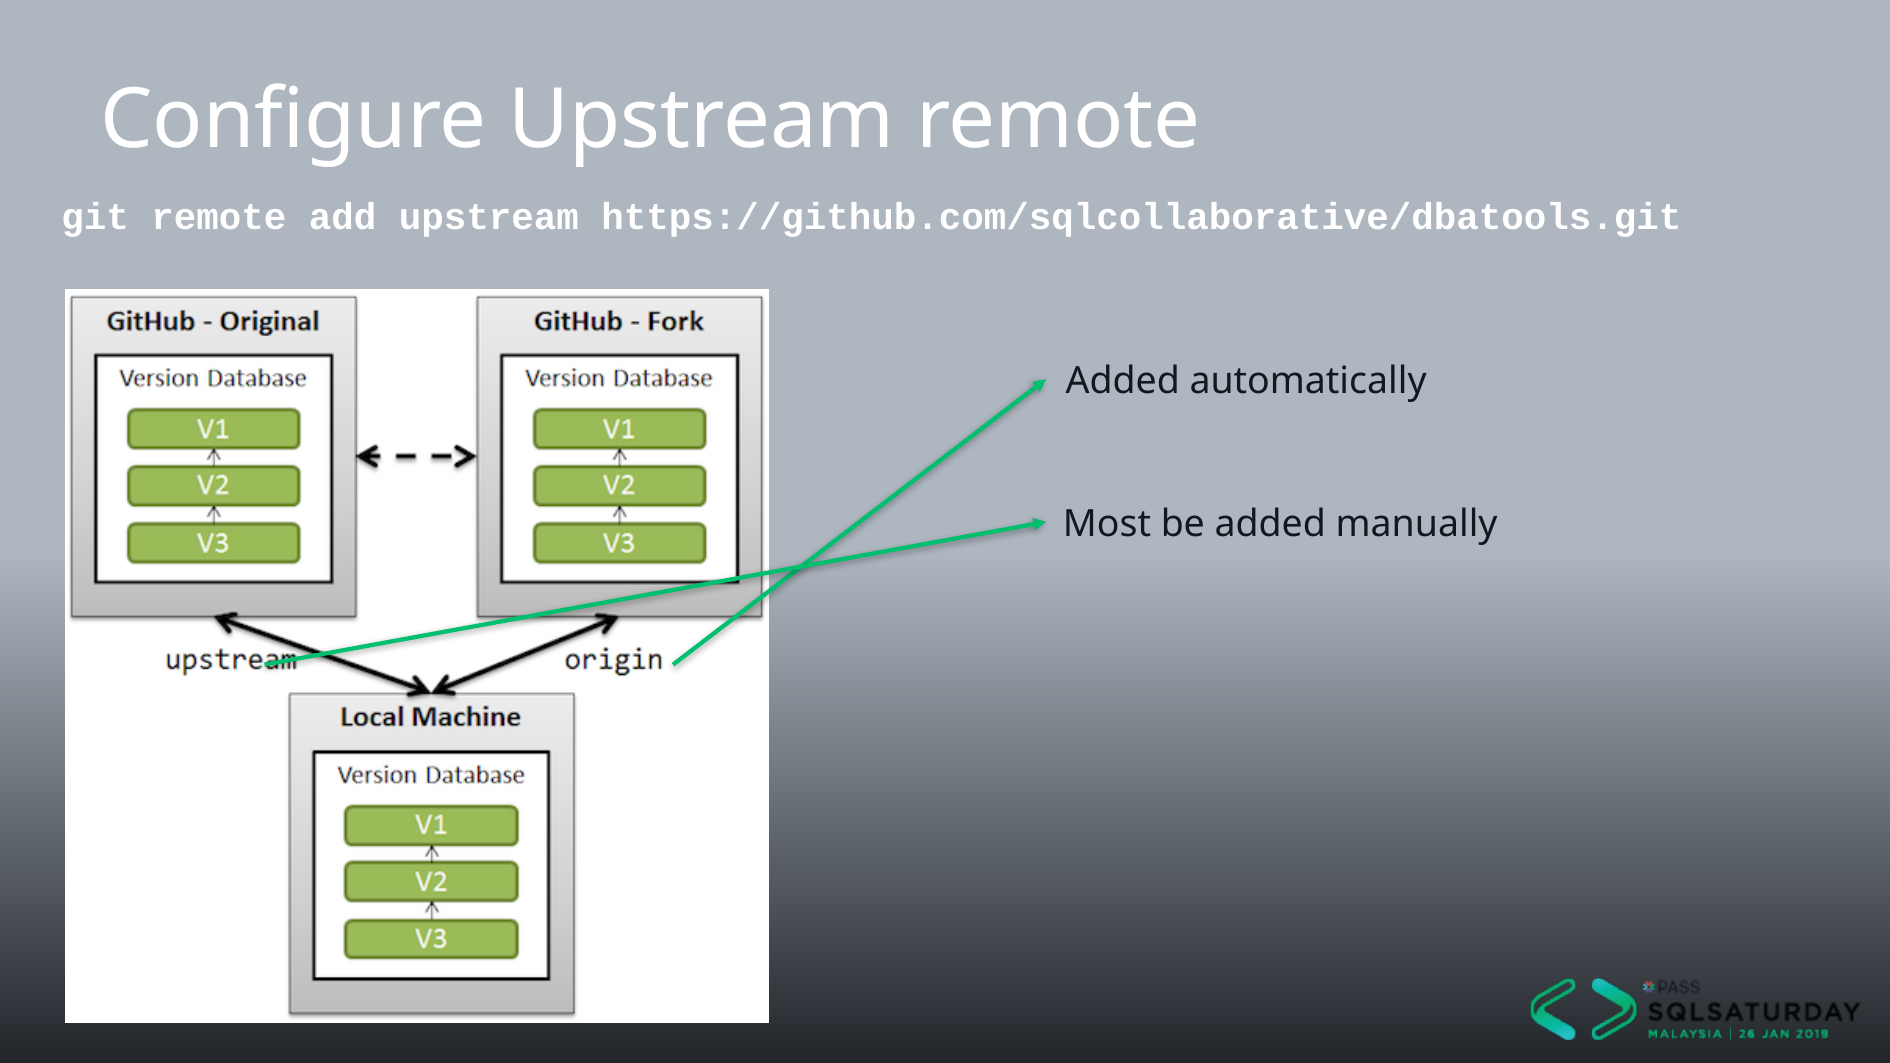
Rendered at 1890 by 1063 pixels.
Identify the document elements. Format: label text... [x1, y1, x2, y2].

text_box Configure Upstream remote [85, 56, 1217, 172]
text_box Added automatically [1050, 348, 1442, 409]
picture [1529, 977, 1890, 1042]
text_box Most be added manually [1051, 491, 1513, 552]
text_box git remote add upstream https://github.com/sqlcollaborative/dbatools.git [46, 184, 1847, 244]
picture [64, 288, 769, 1023]
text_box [672, 378, 1047, 521]
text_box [264, 521, 1047, 665]
